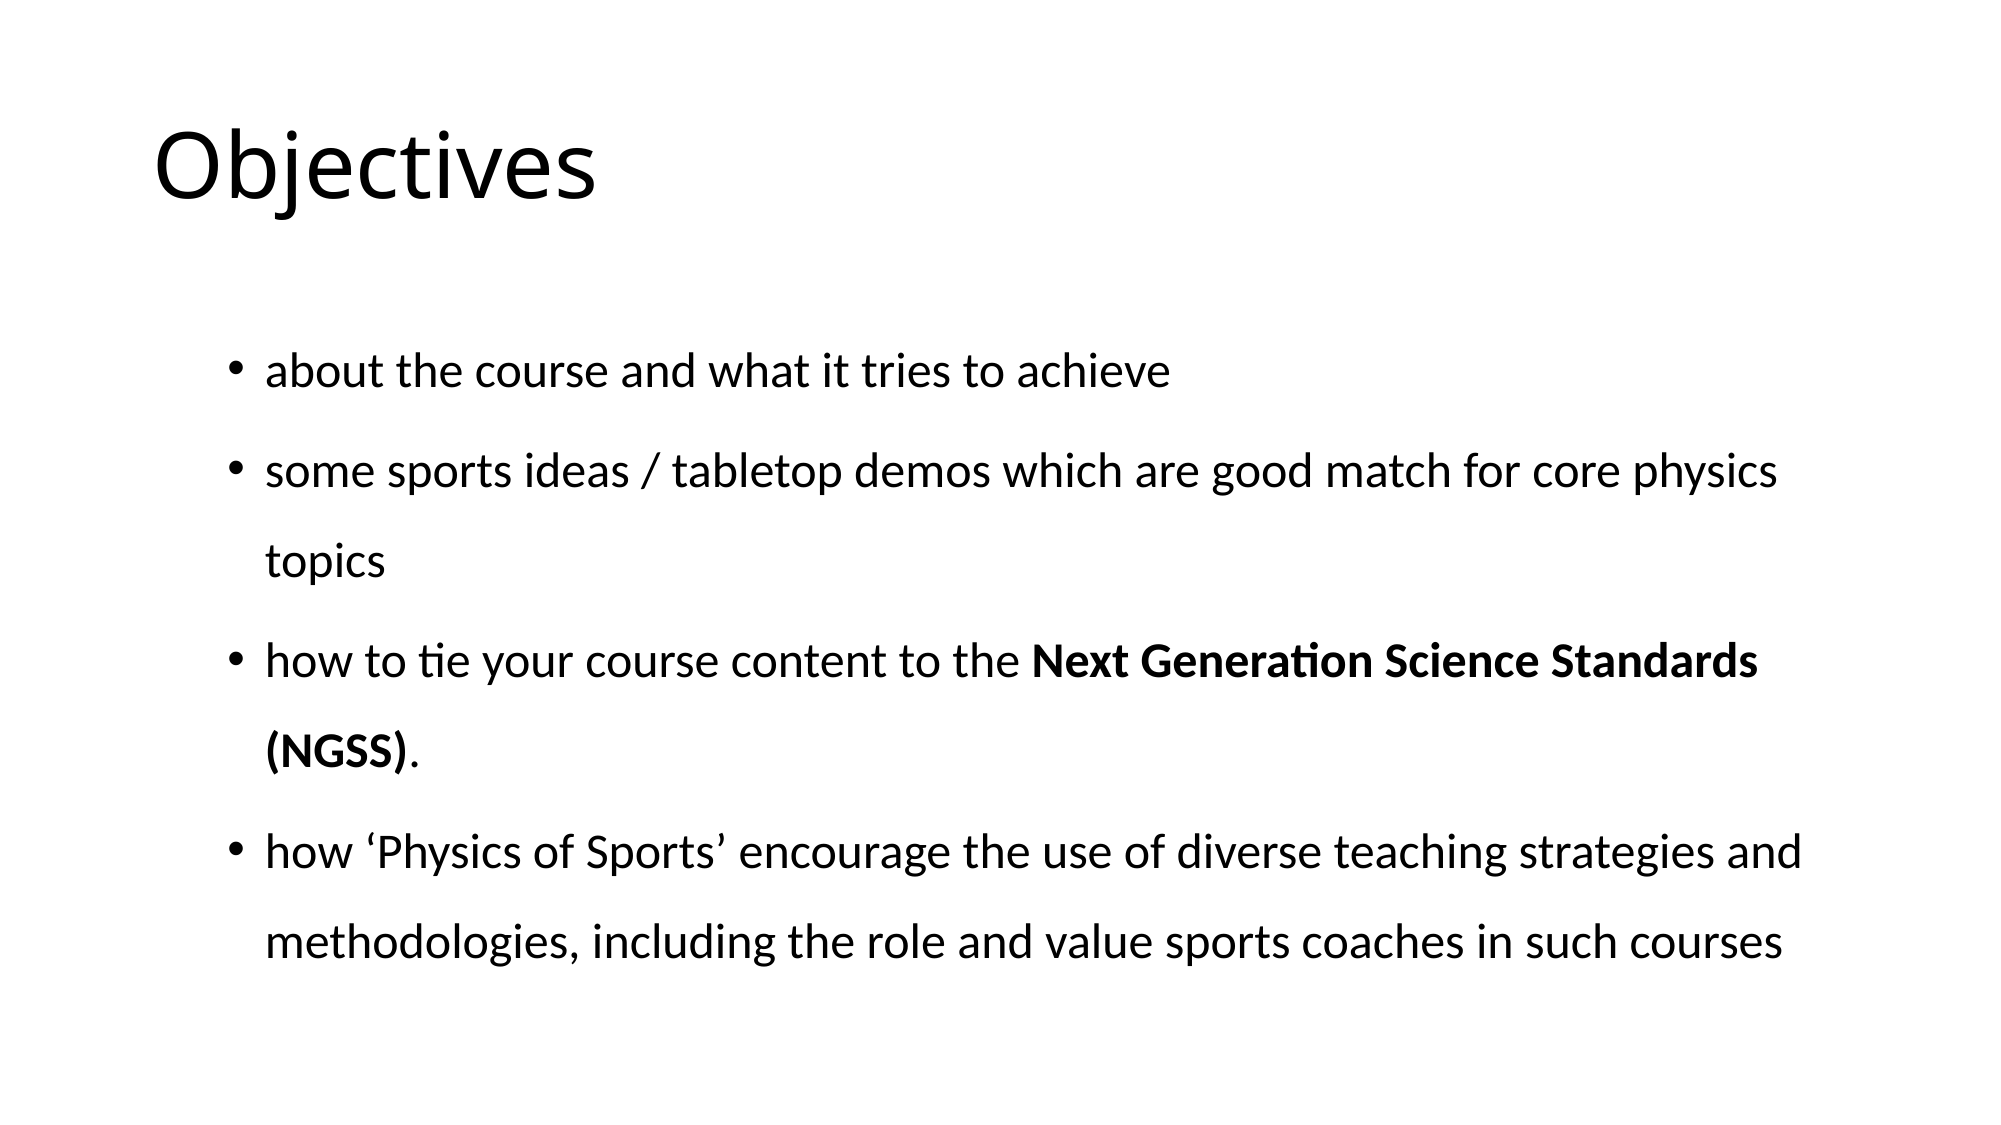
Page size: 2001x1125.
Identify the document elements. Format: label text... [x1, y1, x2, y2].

list about the course and what it tries to achieve some sports ideas / tabletop demos which are good match for core physics topics how to tie your course content to the Next Generation Science Standards (NGSS). how ‘Physics of Sports’ encourage the use of diverse teaching strategies and methodologies, including the role and value sports coaches in such courses [137, 299, 1863, 1014]
title Objectives [137, 59, 1863, 278]
